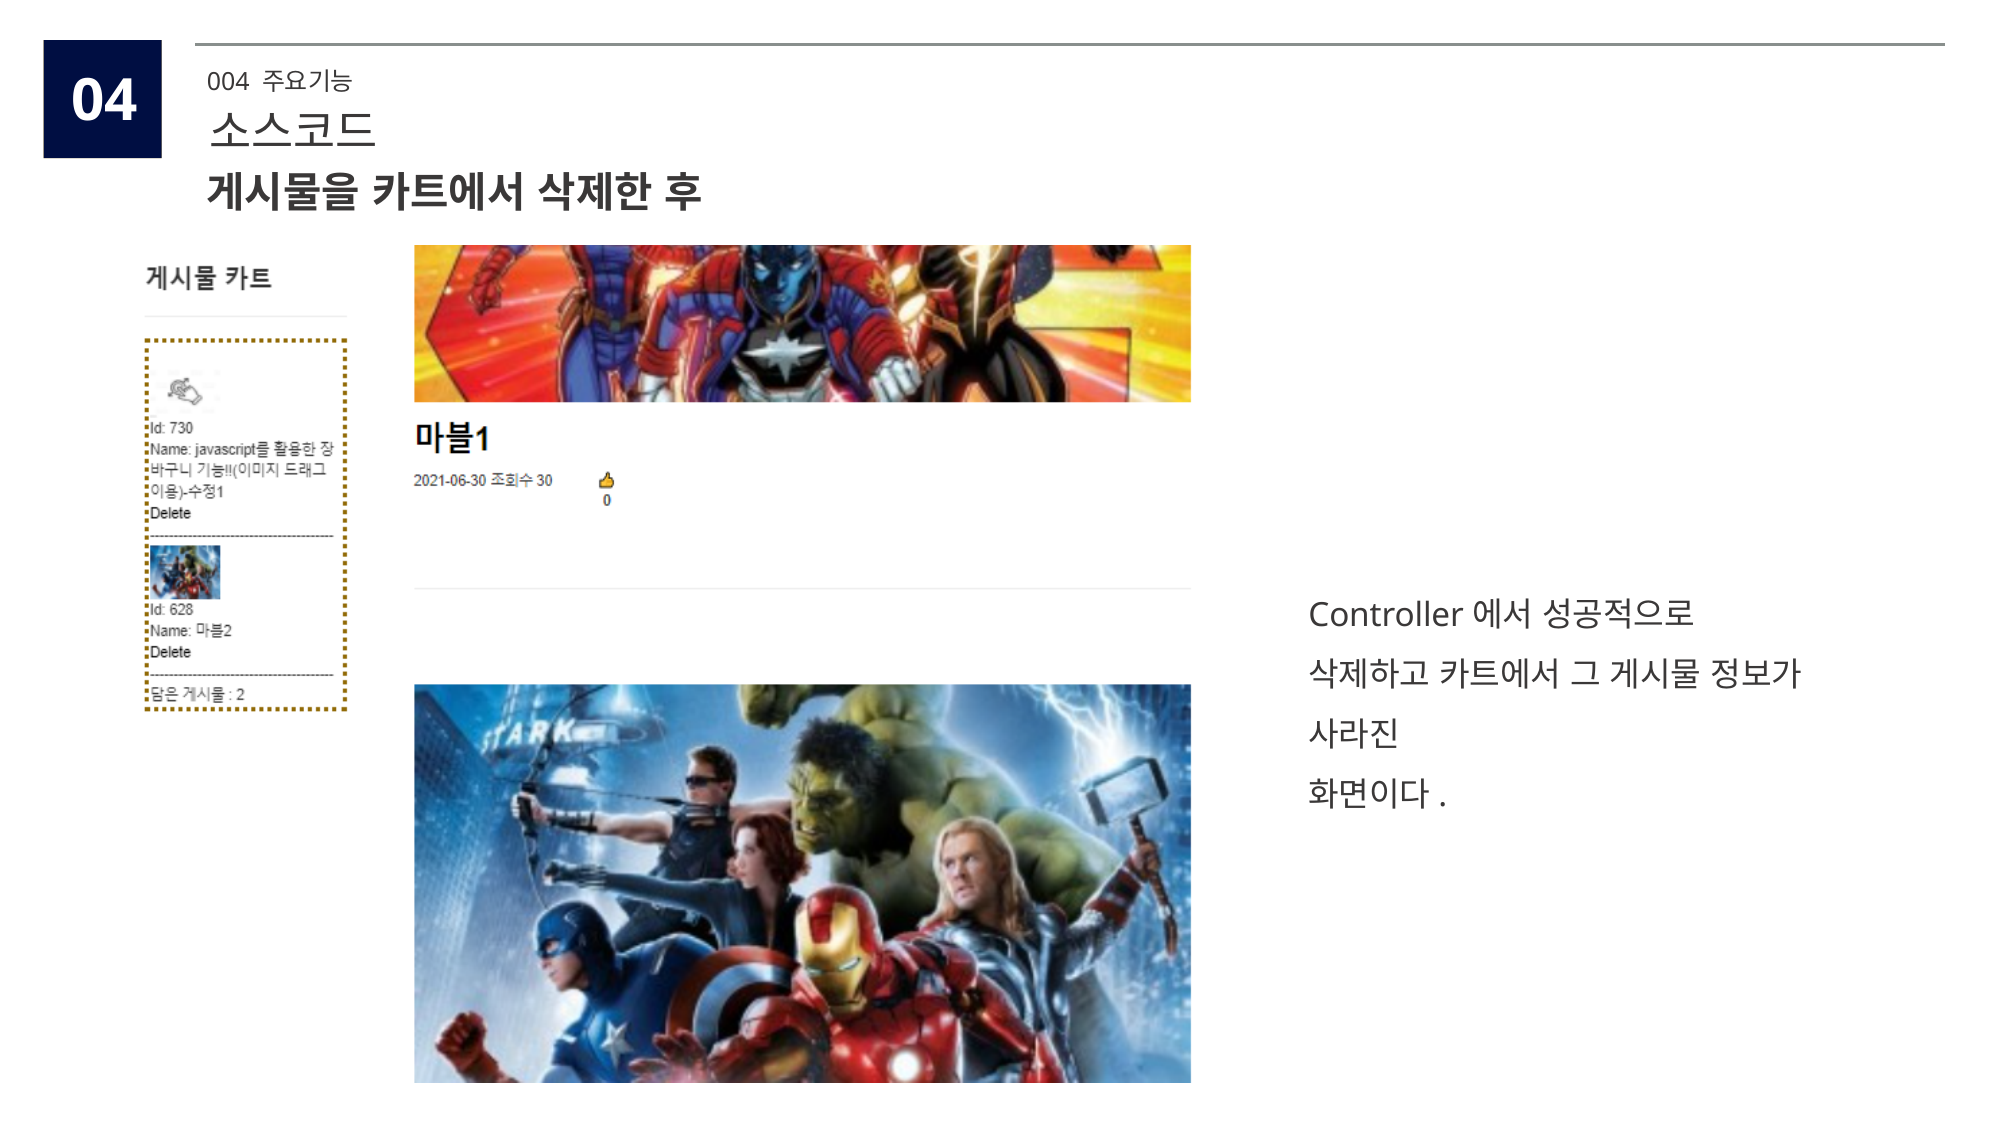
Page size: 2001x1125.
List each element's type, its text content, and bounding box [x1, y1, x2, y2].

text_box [194, 57, 392, 167]
text_box Controller에서 성공적으로 삭제하고 카트에서 그 게시물 정보가 사라진 화면이다. [1293, 565, 1828, 820]
text_box 04 [45, 55, 164, 140]
text_box [42, 39, 163, 159]
text_box 게시물을 카트에서 삭제한 후 [191, 158, 719, 223]
picture [122, 245, 1241, 1083]
